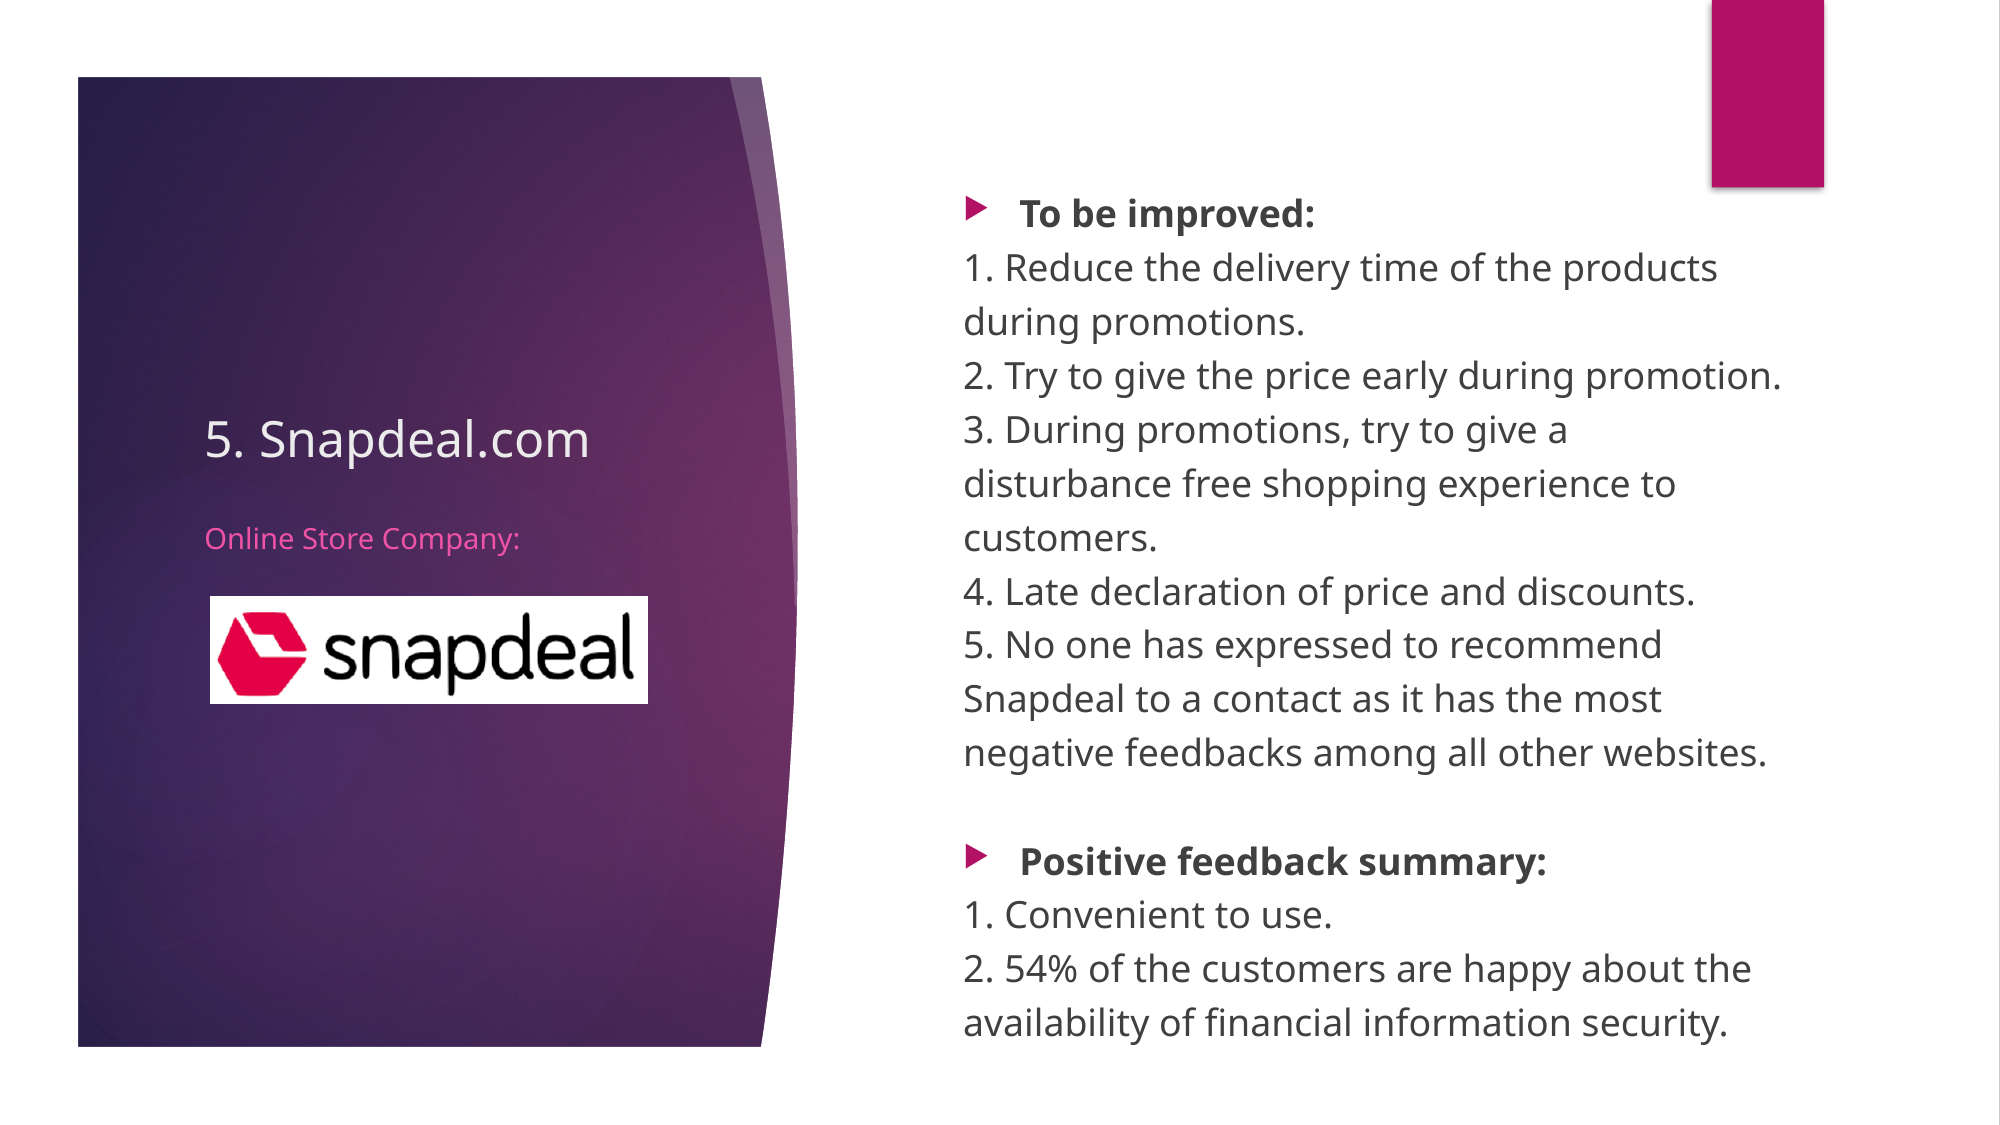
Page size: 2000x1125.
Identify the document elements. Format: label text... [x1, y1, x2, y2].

list To be improved: 1. Reduce the delivery time of the products during promotions. 2. Try to give the price early during promotion. 3. During promotions, try to give a disturbance free shopping experience to customers. 4. Late declaration of price and discounts. 5. No one has expressed to recommend Snapdeal to a contact as it has the most negative feedbacks among all other websites. Positive feedback summary: 1. Convenient to use. 2. 54% of the customers are happy about the availability of financial information security. [948, 237, 1800, 988]
list Online Store Company: [189, 513, 648, 989]
picture [209, 596, 648, 704]
title 5. Snapdeal.com [189, 212, 648, 475]
